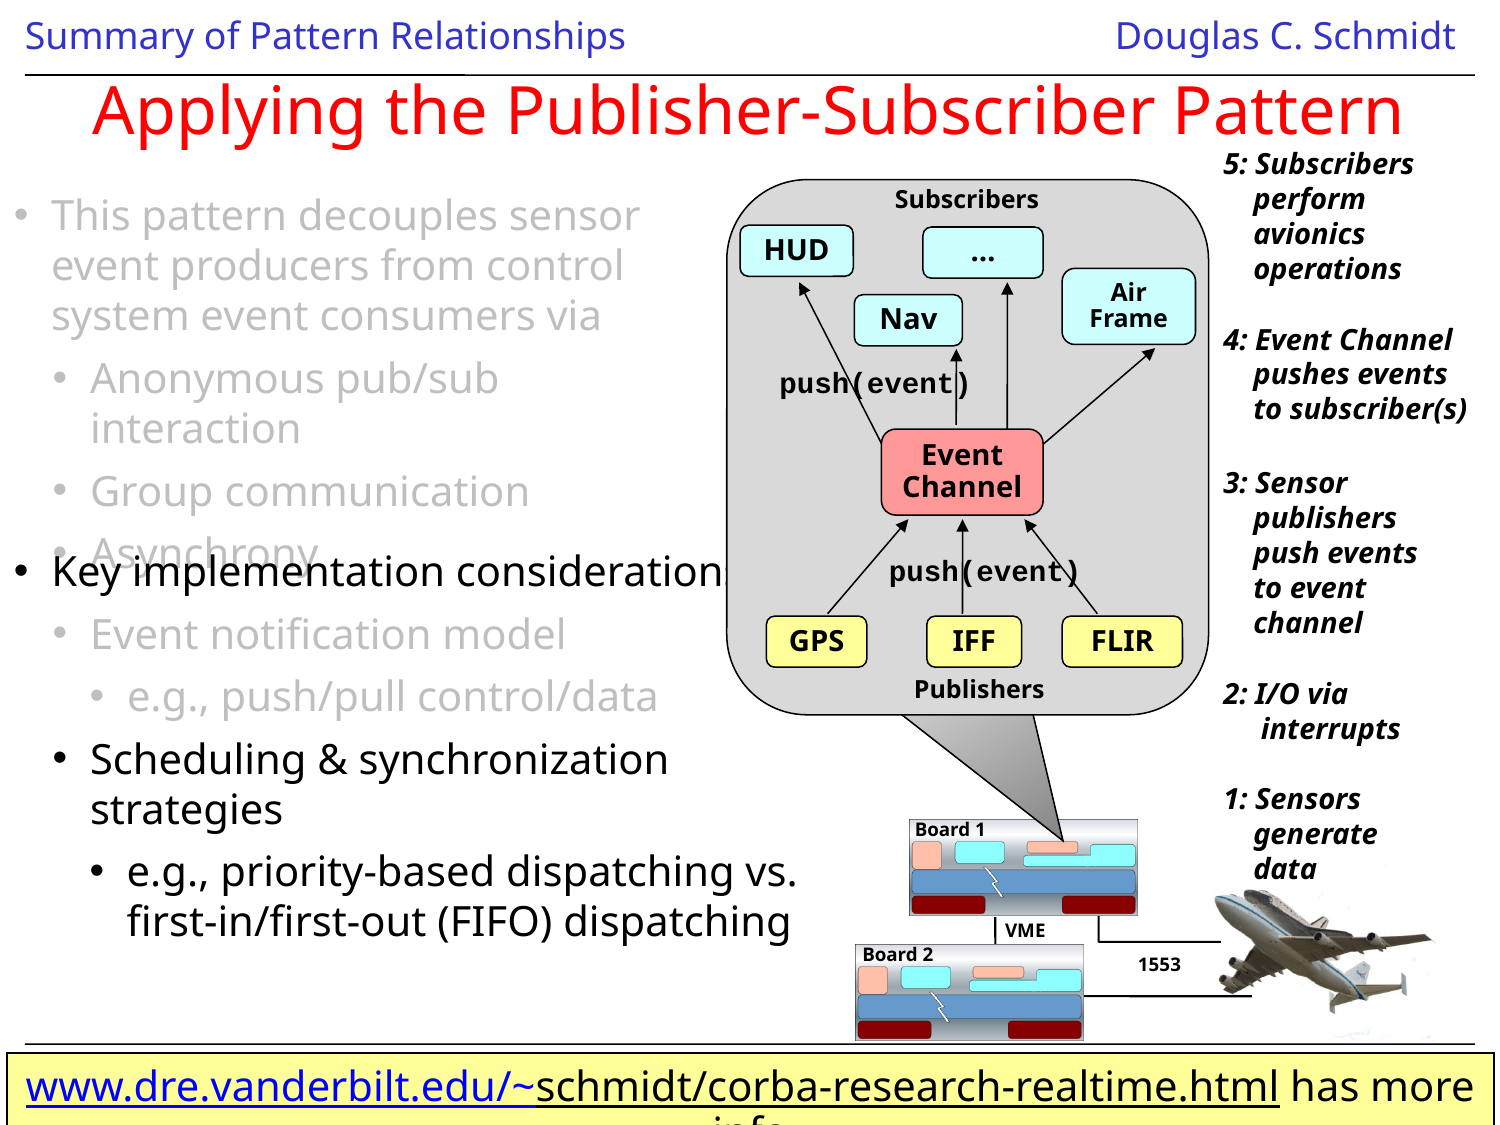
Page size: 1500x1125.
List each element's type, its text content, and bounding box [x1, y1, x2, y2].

text_box 1553 [1123, 947, 1196, 983]
text_box 1: Sensors generate data [1208, 773, 1453, 893]
text_box 5: Subscribers perform avionics operations [1208, 137, 1453, 293]
text_box 4: Event Channel pushes events to subscriber(s) [1213, 313, 1500, 433]
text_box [726, 179, 1209, 716]
text_box [912, 723, 1058, 818]
text_box Board 2 [877, 937, 948, 943]
title Applying the Publisher-Subscriber Pattern [0, 37, 1500, 188]
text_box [1201, 864, 1437, 1043]
text_box Board 1 [900, 812, 1001, 848]
text_box Key implementation considerations: Event notification model e.g., push/pull control/data Scheduling & synchronization strategies e.g., priority-based dispatching vs. first-in/first-out (FIFO) dispatching [0, 537, 877, 953]
text_box 2: I/O via interrupts [1208, 668, 1500, 753]
text_box [1098, 875, 1196, 942]
picture [854, 944, 1084, 1041]
text_box This pattern decouples sensor event producers from control system event consumers via Anonymous pub/sub interaction Group communication Asynchrony [0, 181, 695, 537]
text_box [2, 1048, 1500, 1125]
text_box VME [990, 924, 1061, 943]
text_box www.dre.vanderbilt.edu/~schmidt/corba-research-realtime.html has more info [6, 1053, 1494, 1125]
text_box 3: Sensor publishers push events to event channel [1213, 457, 1466, 647]
picture [909, 819, 1138, 917]
